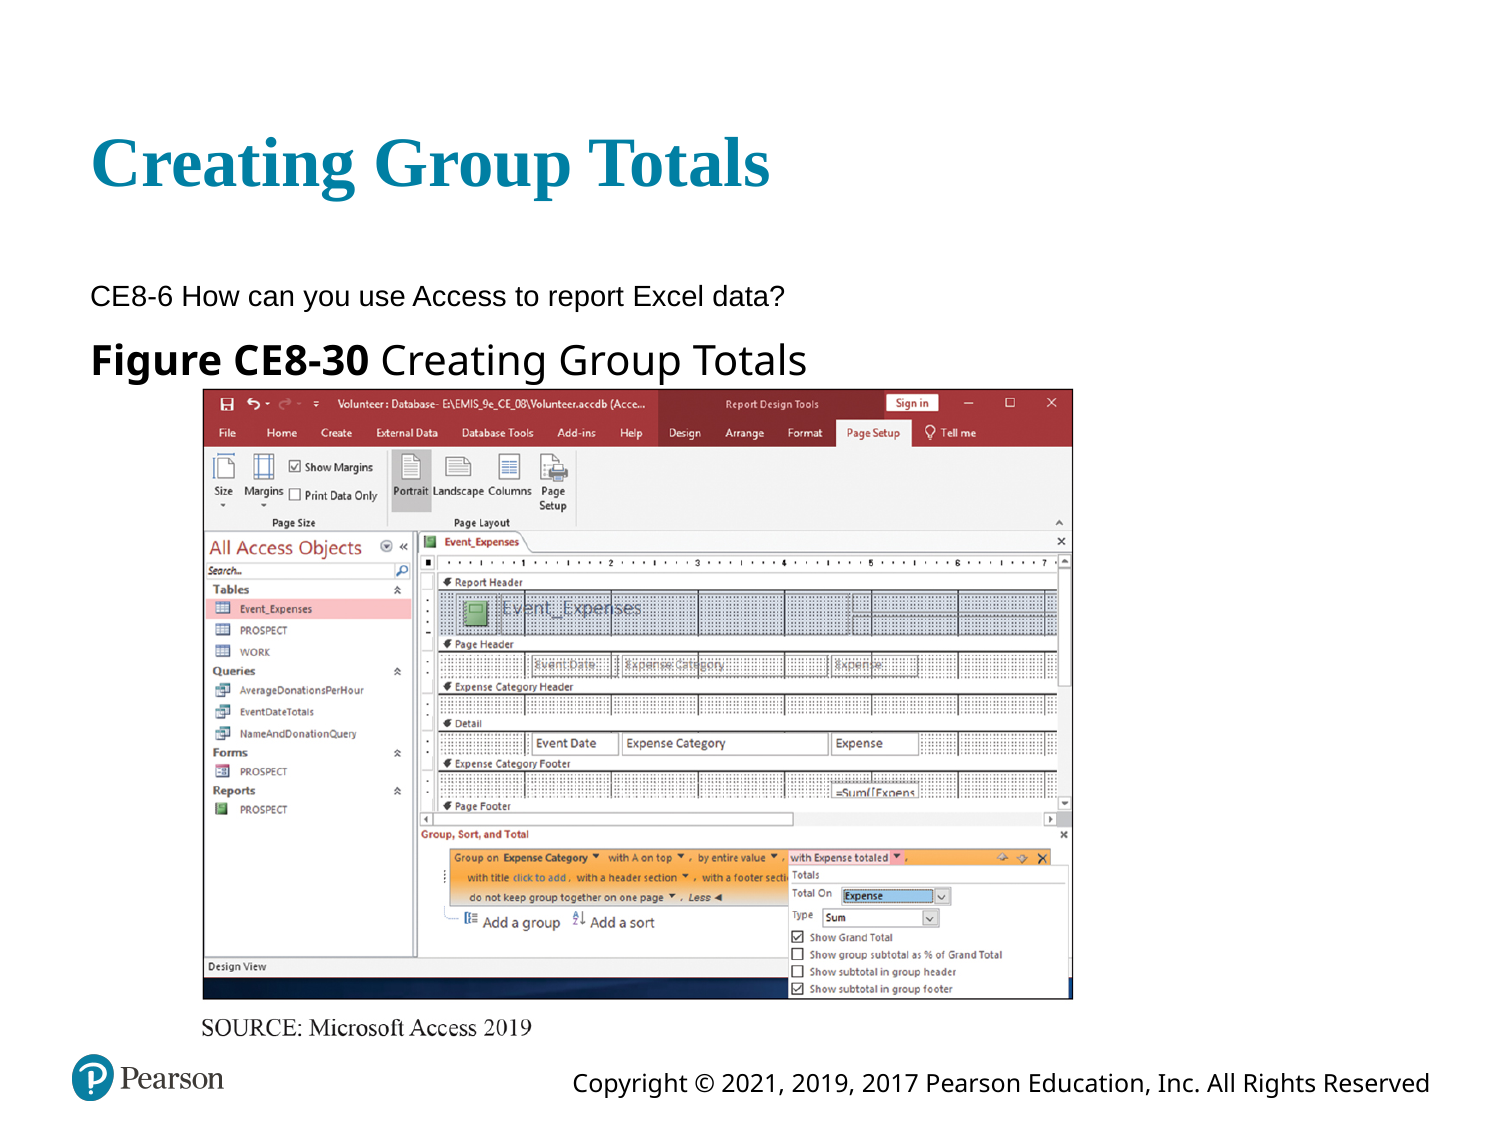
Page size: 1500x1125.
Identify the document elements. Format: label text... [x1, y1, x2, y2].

picture [72, 1087, 83, 1101]
picture [98, 1054, 224, 1101]
picture [200, 387, 1074, 1037]
list CE 8-6 How can you use Access to report Excel data? Figure C E 8-30 Creating Group Totals [75, 262, 1425, 388]
picture [72, 1054, 88, 1070]
picture [80, 1063, 106, 1088]
title Creating Group Totals [75, 35, 1425, 216]
